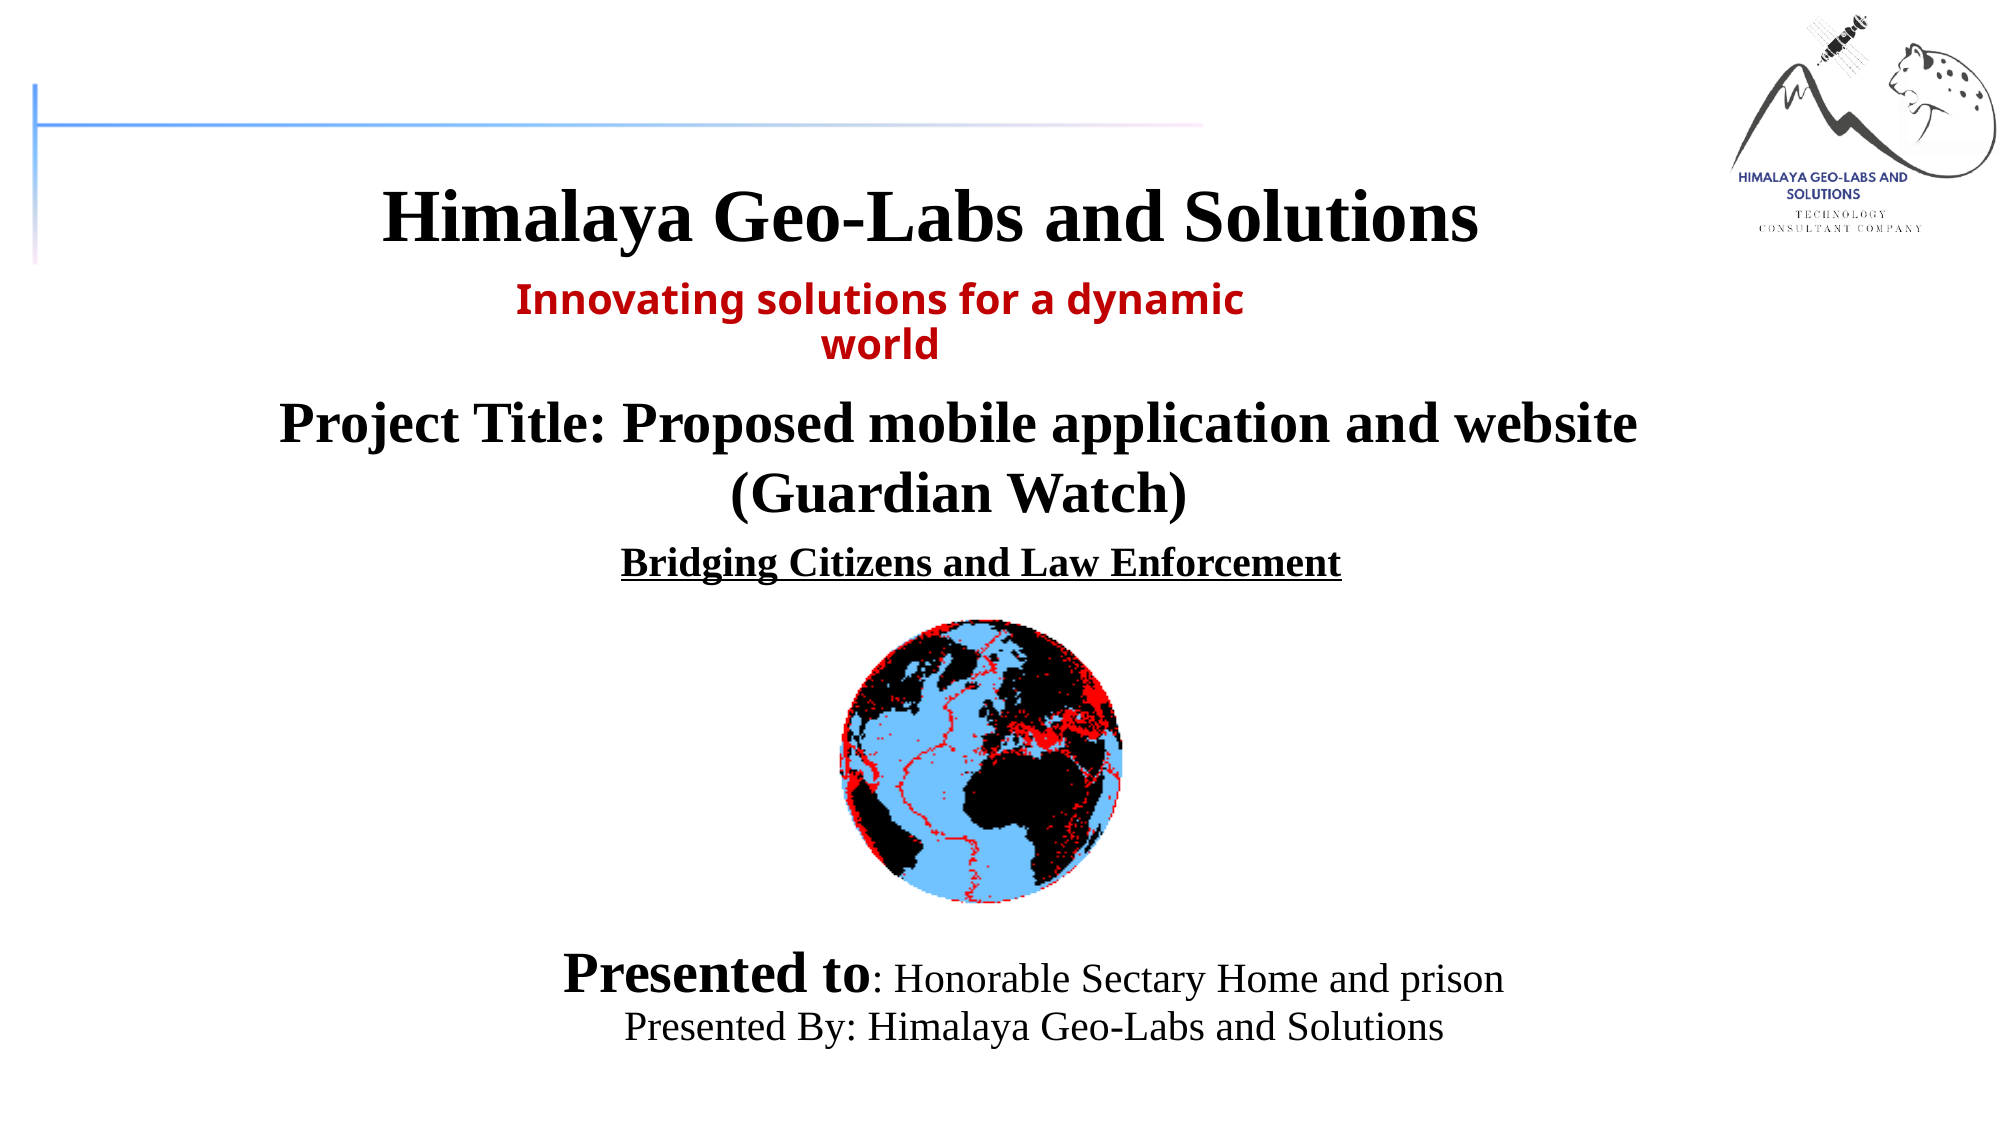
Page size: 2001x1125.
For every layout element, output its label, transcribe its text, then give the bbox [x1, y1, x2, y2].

text_box Project Title: Proposed mobile application and website (Guardian Watch) [259, 376, 1660, 602]
subtitle Himalaya Geo-Labs and Solutions [196, 152, 1666, 432]
text_box Innovating solutions for a dynamic world [481, 270, 1280, 376]
text_box Bridging Citizens and Law Enforcement [605, 527, 1357, 592]
picture [0, 0, 2000, 430]
picture [811, 592, 1151, 932]
text_box Presented to: Honorable Sectary Home and prison Presented By: Himalaya Geo-Labs and Solutions [115, 934, 1954, 1123]
